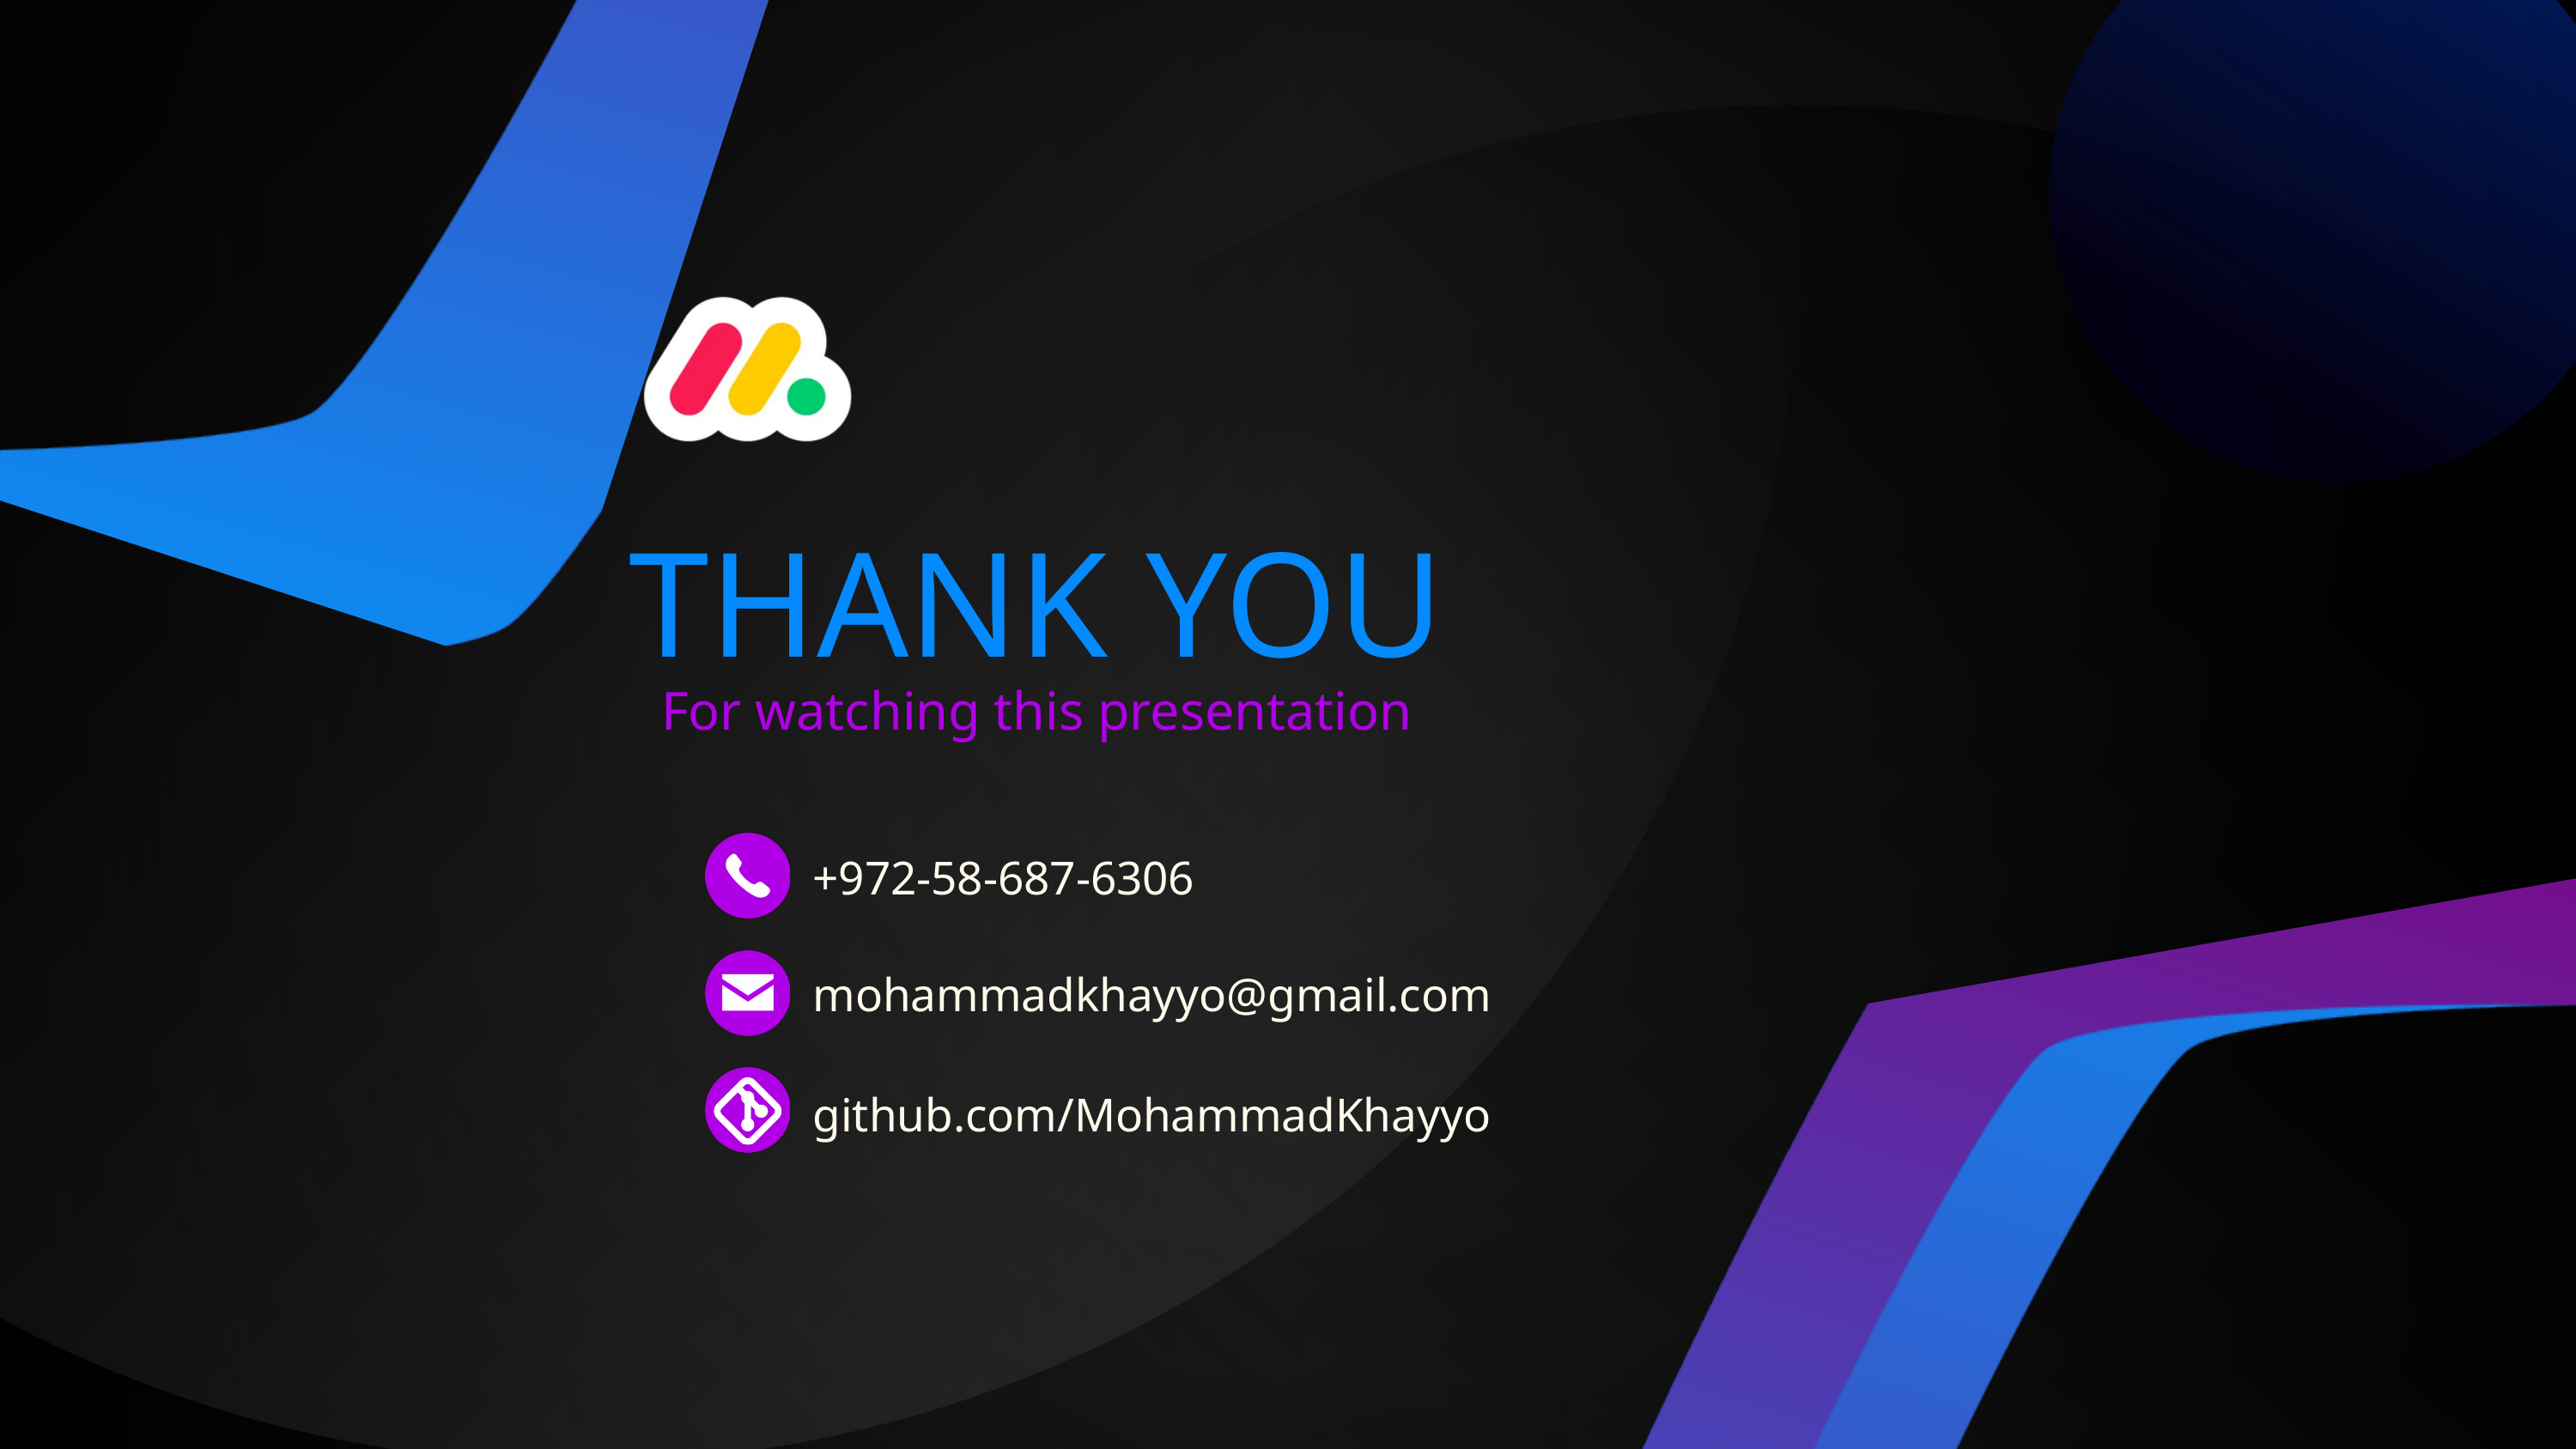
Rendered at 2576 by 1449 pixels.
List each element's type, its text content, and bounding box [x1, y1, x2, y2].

text_box mohammadkhayyo@gmail.com [812, 965, 1549, 1022]
text_box [2049, 0, 2576, 482]
text_box [643, 264, 852, 473]
text_box For watching this presentation [583, 686, 1491, 741]
text_box github.com/MohammadKhayyo [812, 1085, 1838, 1142]
text_box +972-58-687-6306 [812, 847, 1549, 904]
text_box [713, 1076, 782, 1145]
text_box [1469, 878, 2576, 1449]
text_box [705, 833, 791, 919]
text_box THANK YOU [235, 484, 1838, 686]
text_box [0, 0, 769, 578]
text_box [0, 0, 2576, 1449]
text_box [705, 950, 791, 1036]
text_box [705, 1067, 791, 1153]
